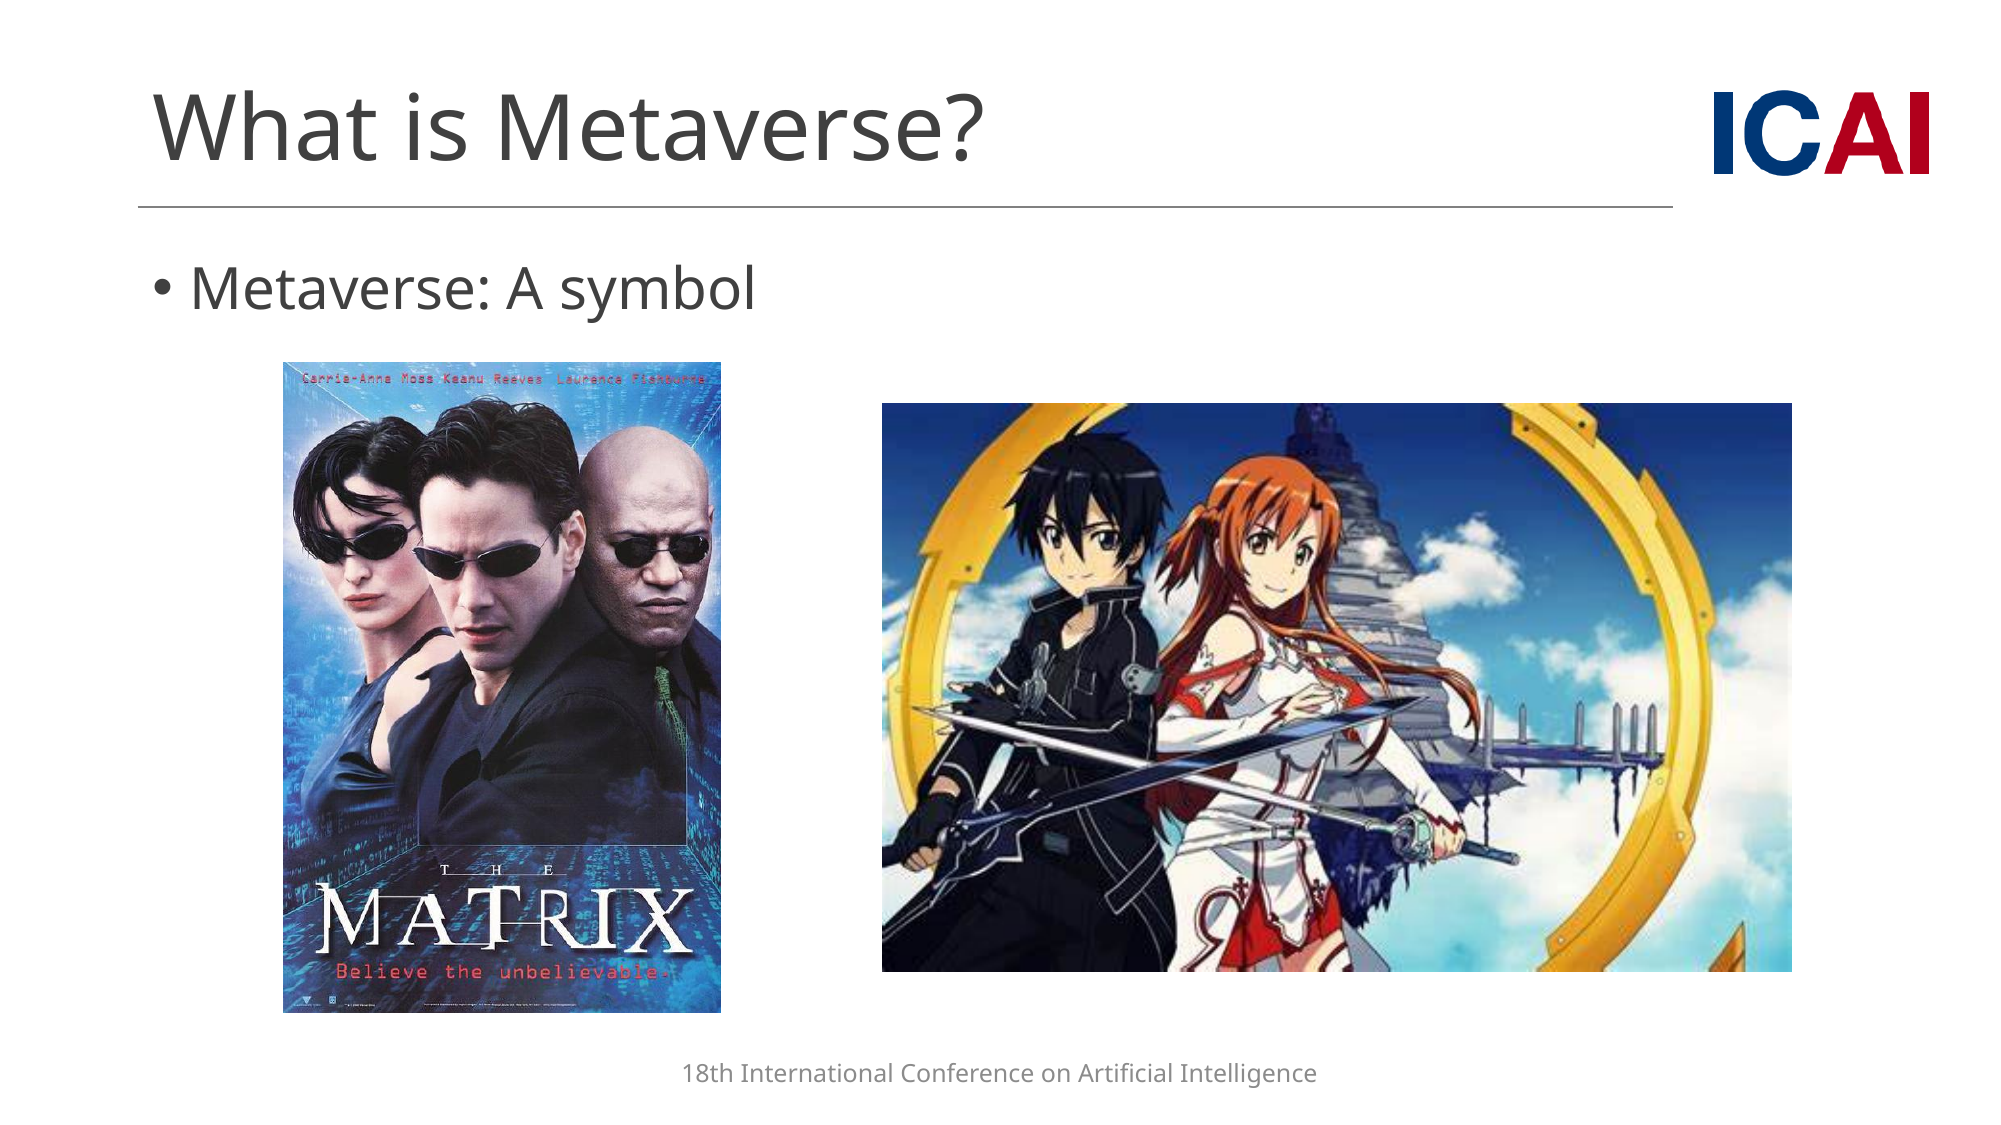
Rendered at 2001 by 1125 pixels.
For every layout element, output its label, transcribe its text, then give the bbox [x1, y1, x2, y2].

picture [283, 362, 721, 1013]
list Metaverse: A symbol [137, 229, 1673, 1014]
title What is Metaverse? [137, 59, 1673, 202]
footer 18th International Conference on Artificial Intelligence [662, 1042, 1338, 1103]
picture [882, 403, 1792, 972]
